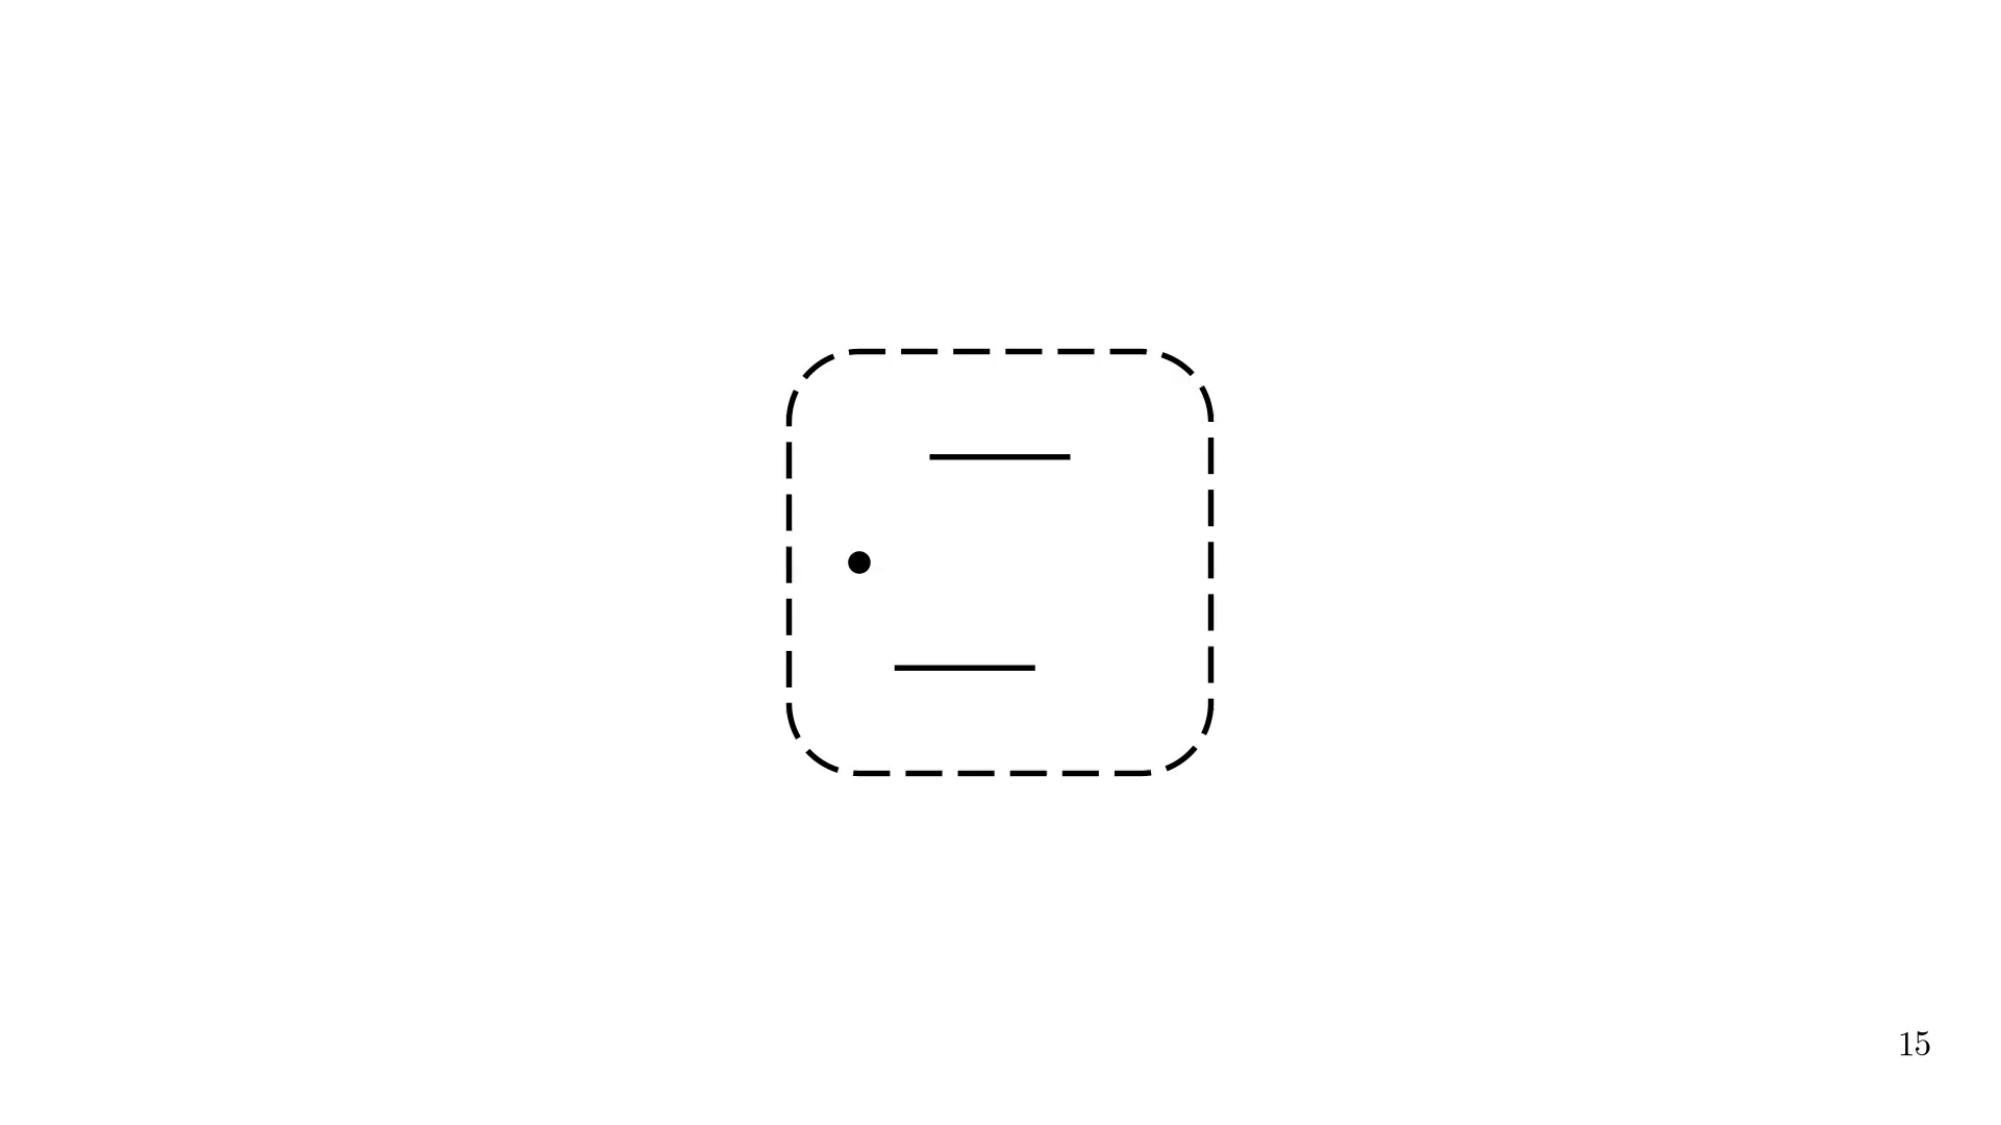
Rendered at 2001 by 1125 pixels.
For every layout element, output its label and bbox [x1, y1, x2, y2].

text_box [0, 0, 2000, 1125]
